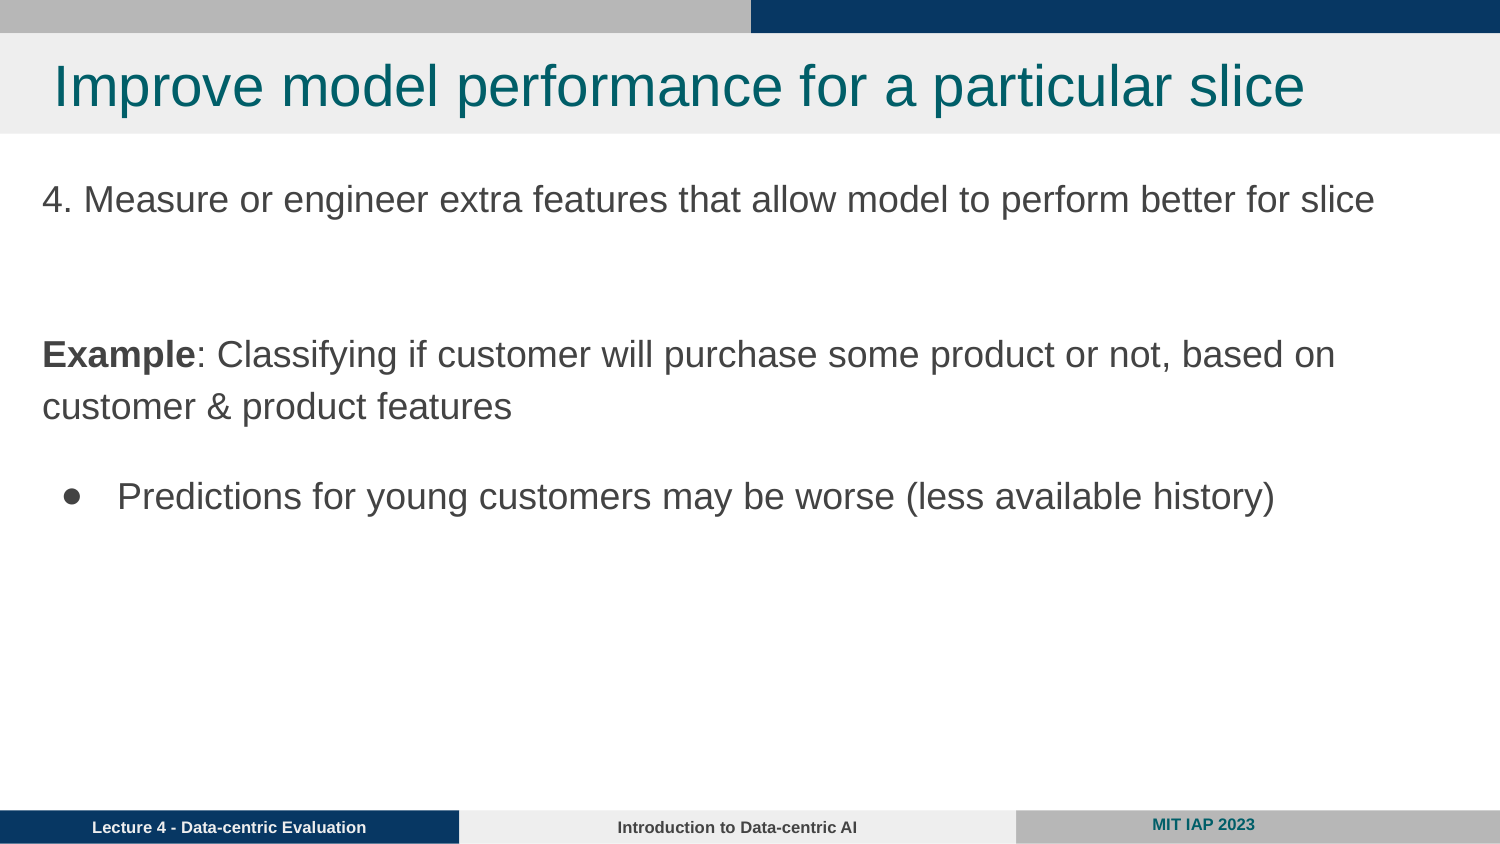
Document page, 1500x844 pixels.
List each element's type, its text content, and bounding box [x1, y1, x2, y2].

list 4. Measure or engineer extra features that allow model to perform better for slice Example: Classifying if customer will purchase some product or not, based on customer & product features Predictions for young customers may be worse (less available history) [26, 153, 1425, 649]
title Improve model performance for a particular slice [38, 33, 1437, 134]
